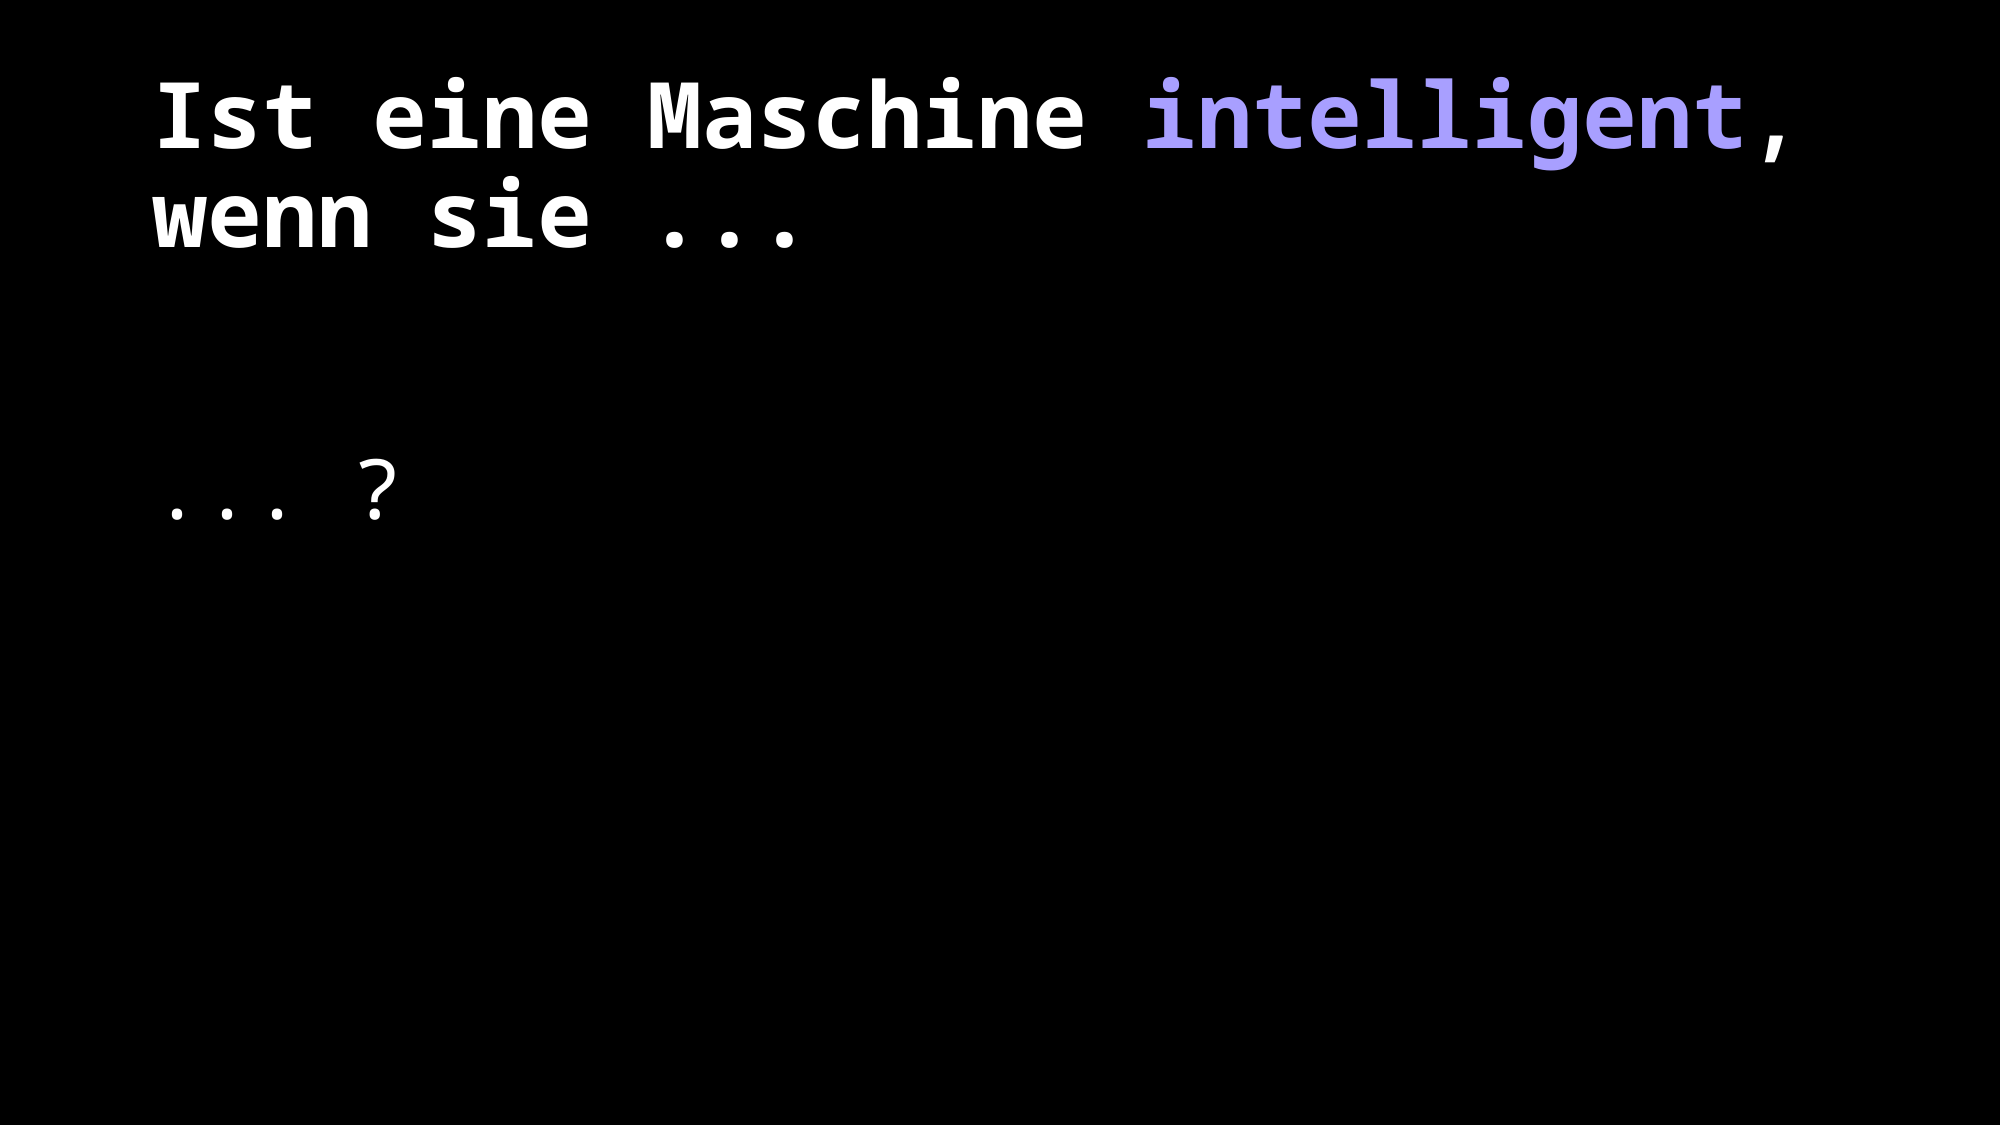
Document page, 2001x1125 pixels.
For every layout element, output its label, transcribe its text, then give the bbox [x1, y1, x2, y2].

list ... ? [137, 440, 1863, 1014]
title Ist eine Maschine intelligent, wenn sie ... [137, 59, 1863, 278]
